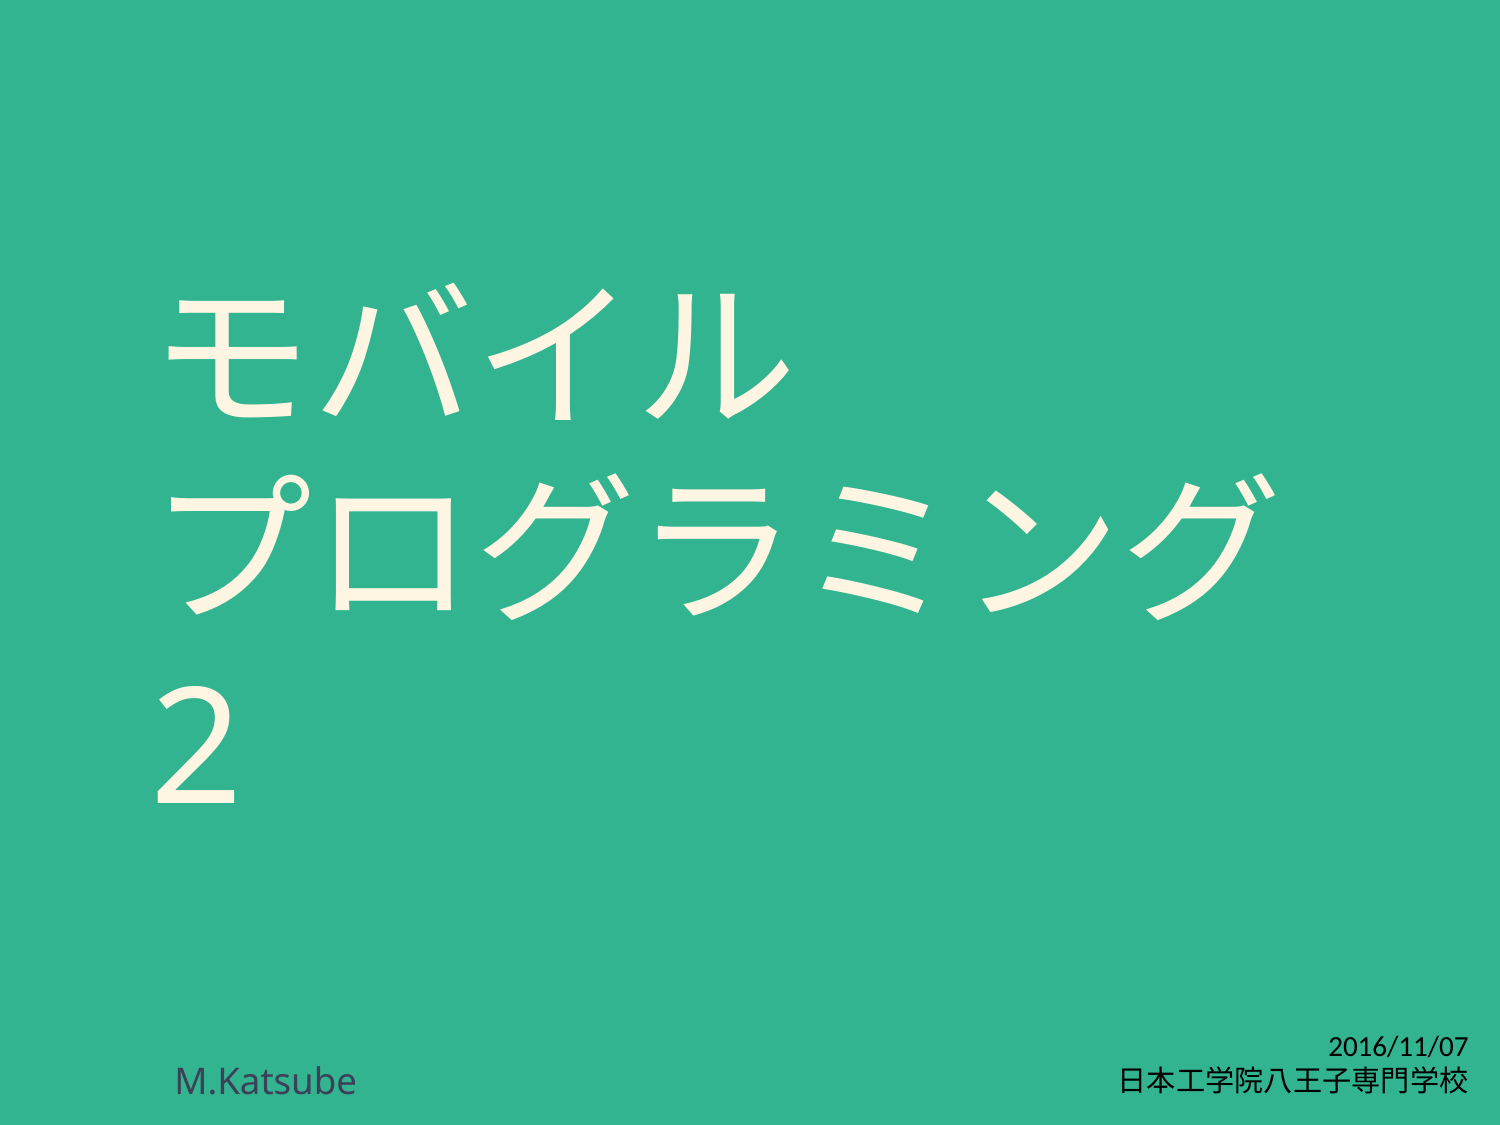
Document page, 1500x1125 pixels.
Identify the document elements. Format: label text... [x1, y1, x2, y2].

title モバイル プログラミング2 [135, 243, 1423, 846]
subtitle M.Katsube [159, 1050, 538, 1110]
text_box 2016/11/07 日本工学院八王子専門学校 [1102, 1020, 1484, 1105]
